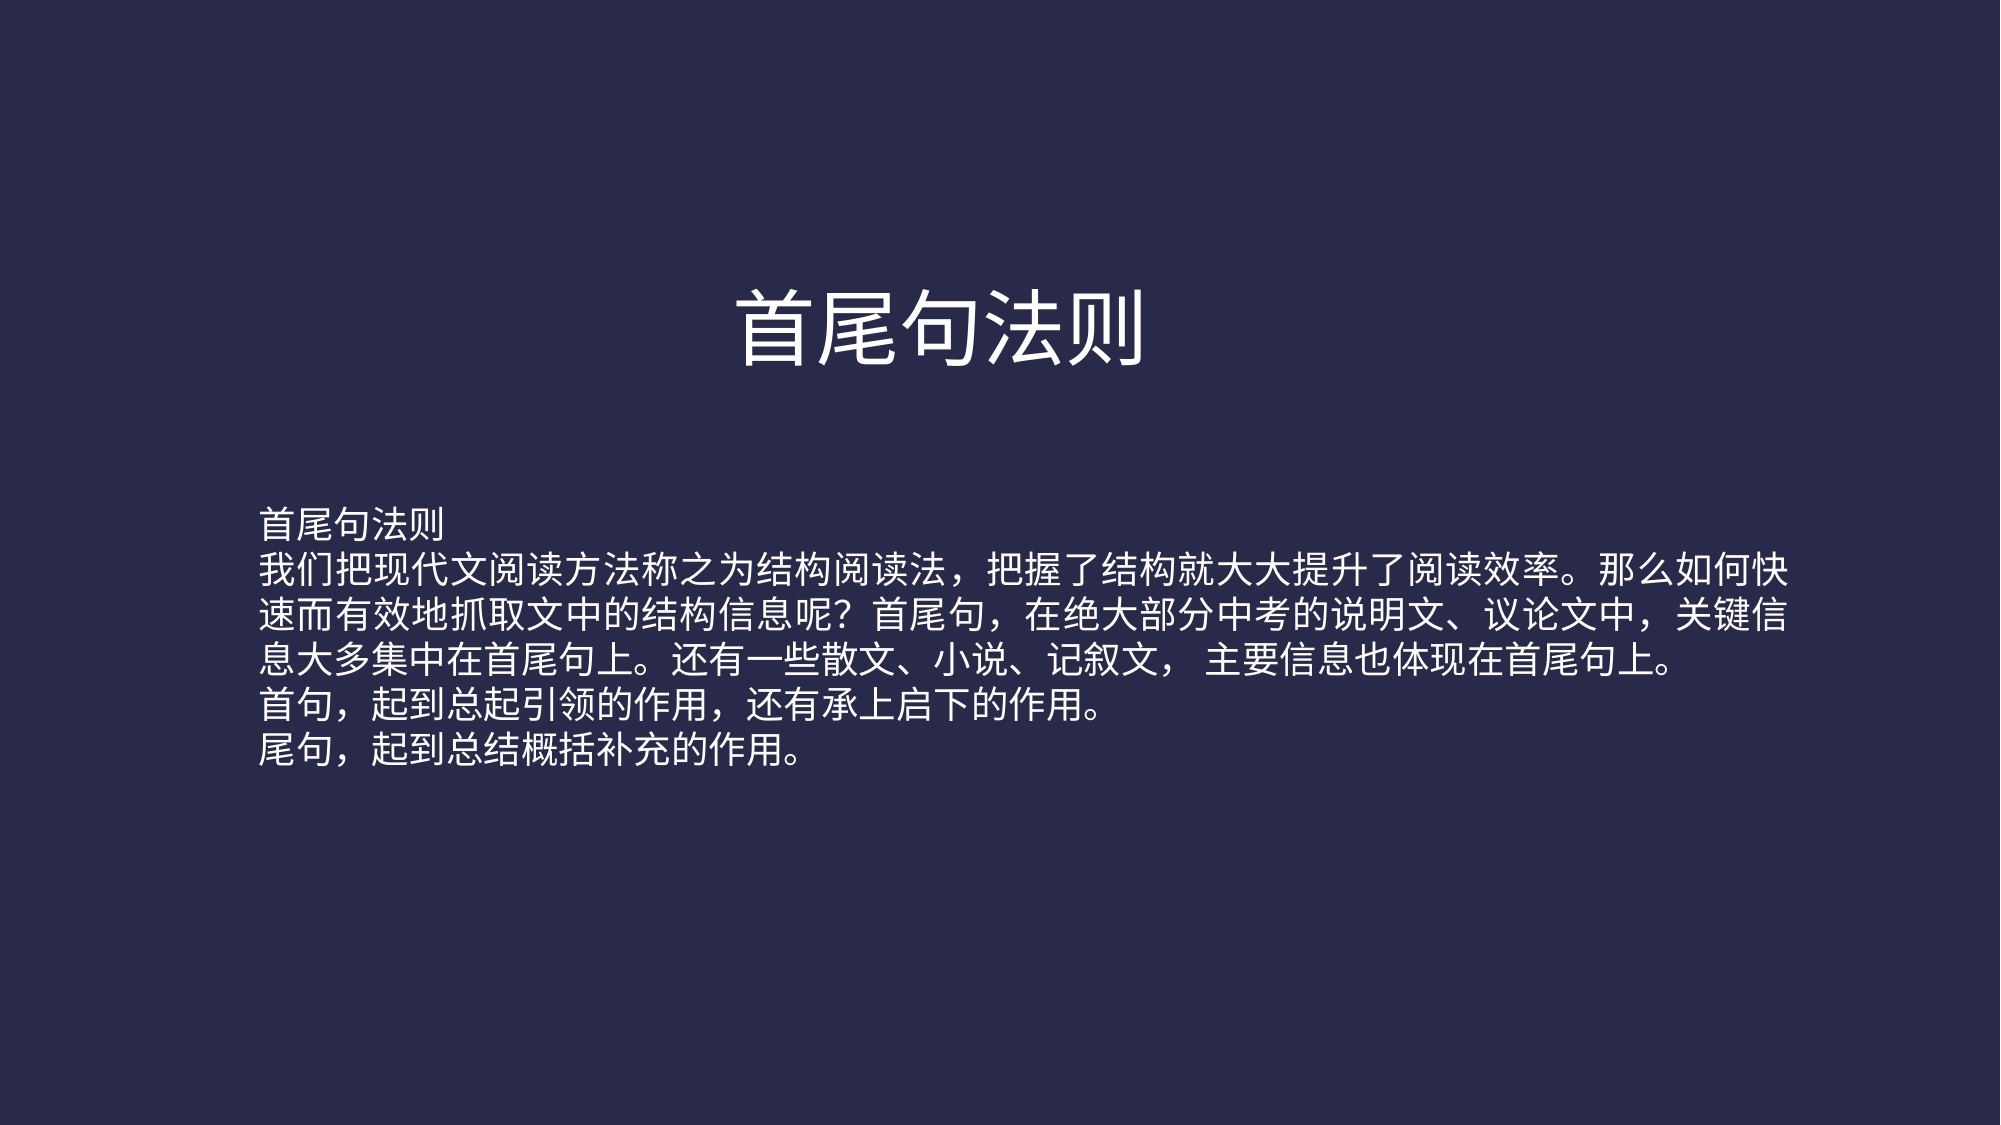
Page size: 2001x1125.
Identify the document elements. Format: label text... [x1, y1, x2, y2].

text_box 首尾句法则 [718, 268, 1165, 384]
text_box 首尾句法则 我们把现代文阅读方法称之为结构阅读法，把握了结构就大大提升了阅读效率。那么如何快速而有效地抓取文中的结构信息呢？首尾句，在绝大部分中考的说明文、议论文中，关键信息大多集中在首尾句上。还有一些散文、小说、记叙文， 主要信息也体现在首尾句上。 首句，起到总起引领的作用，还有承上启下的作用。 尾句，起到总结概括补充的作用。 [243, 493, 1805, 779]
